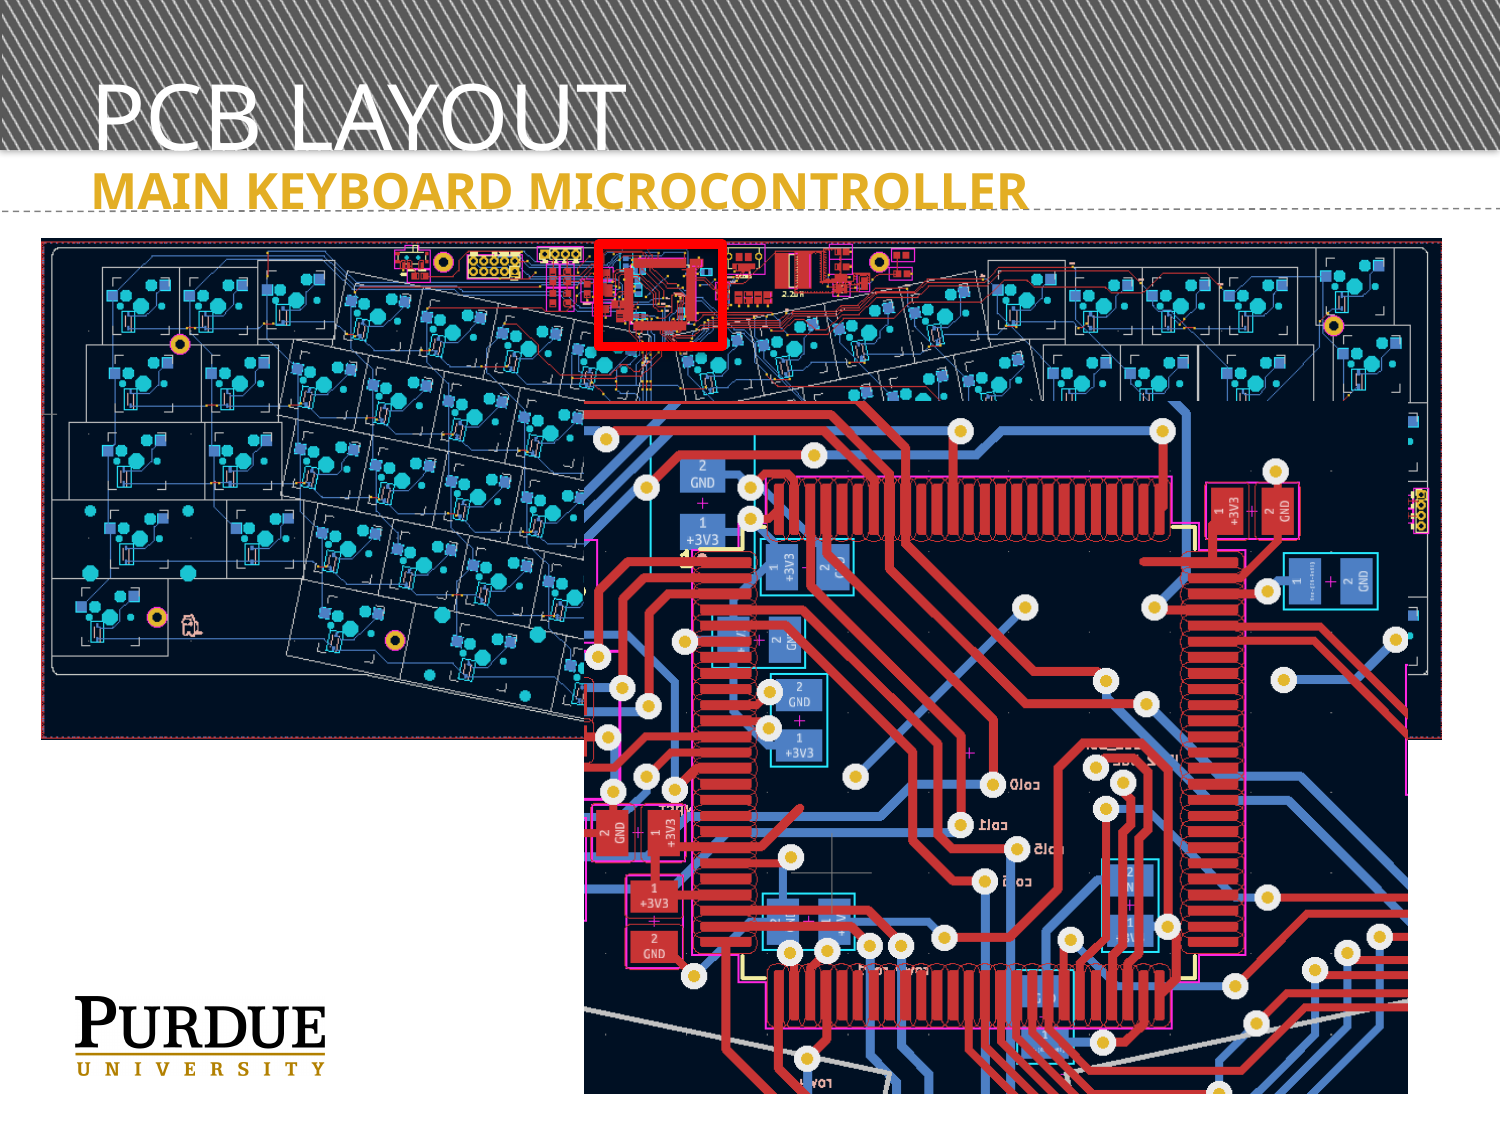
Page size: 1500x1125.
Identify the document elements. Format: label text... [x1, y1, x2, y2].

picture [41, 237, 1442, 1095]
picture [75, 996, 325, 1076]
title PCB Layout [75, 51, 1427, 175]
list Main Keyboard Microcontroller [75, 151, 1425, 225]
